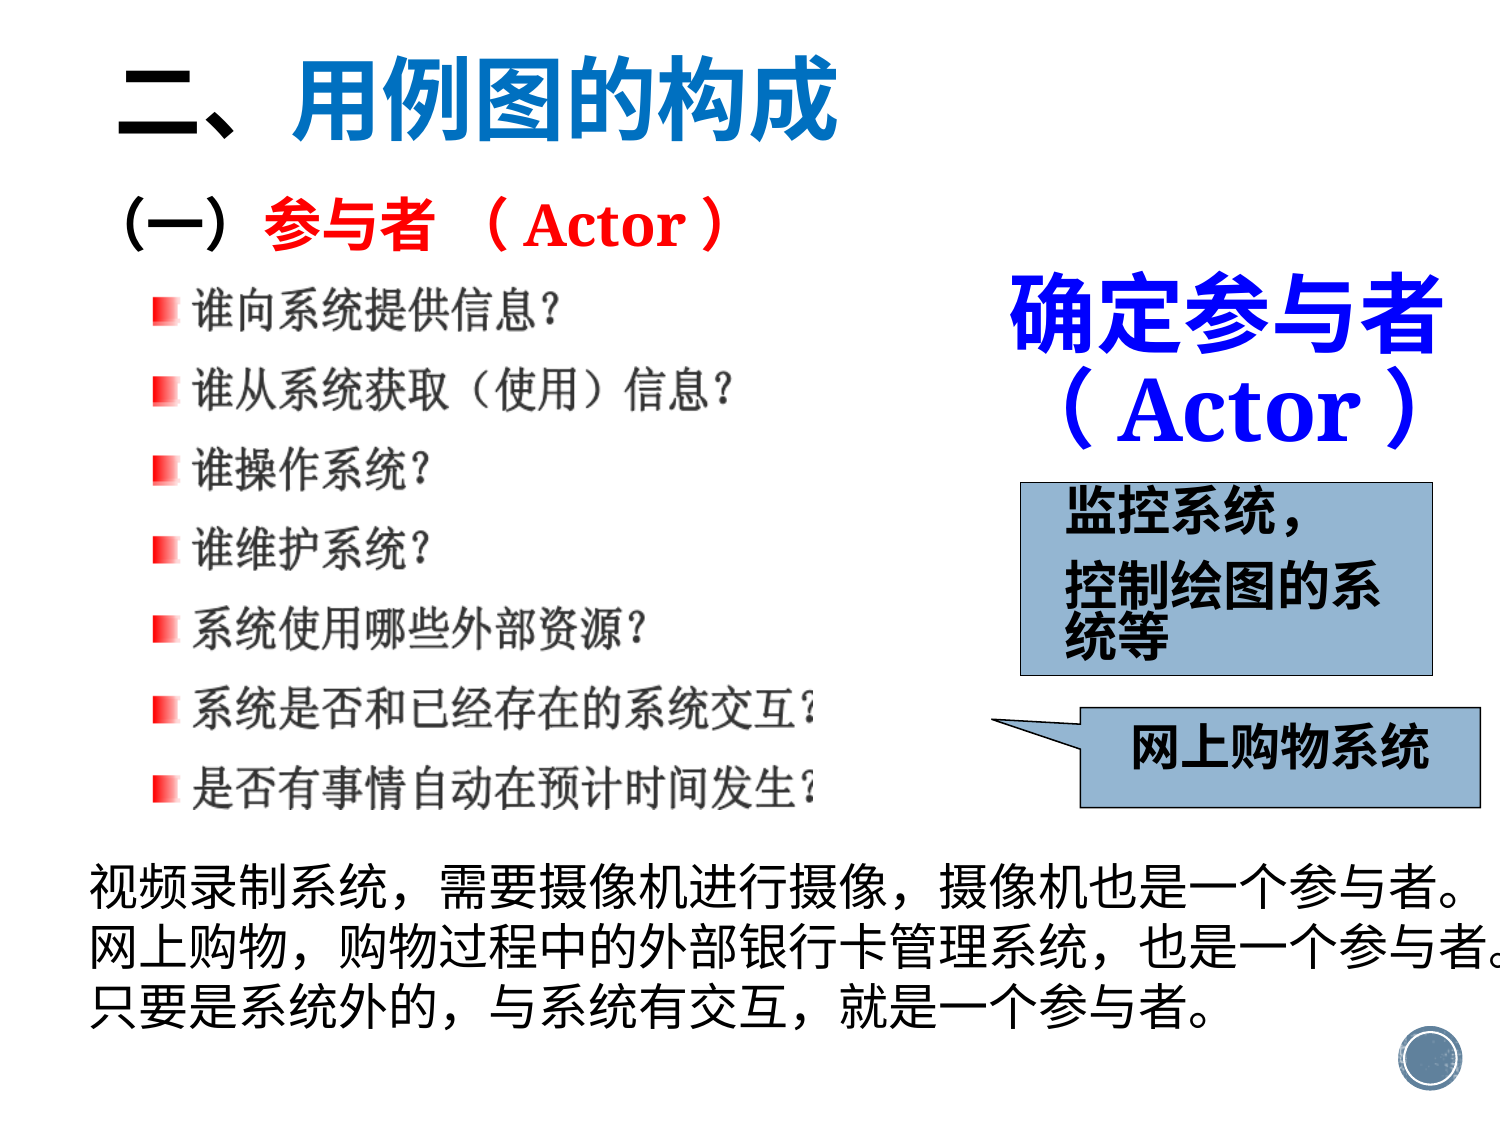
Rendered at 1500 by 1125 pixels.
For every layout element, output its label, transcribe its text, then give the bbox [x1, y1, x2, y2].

text_box 二、用例图的构成 [99, 45, 1375, 163]
title 确定参与者（Actor） [993, 261, 1500, 470]
picture [140, 283, 813, 810]
text_box 网上购物系统 [991, 707, 1481, 808]
text_box （一）参与者 （Actor） [73, 169, 1311, 286]
list 监控系统， 控制绘图的系统等 [1020, 482, 1433, 676]
text_box 视频录制系统，需要摄像机进行摄像，摄像机也是一个参与者。 网上购物，购物过程中的外部银行卡管理系统，也是一个参与者。 只要是系统外的，与系统有交互，就是一个参与者。 [73, 847, 1500, 1043]
